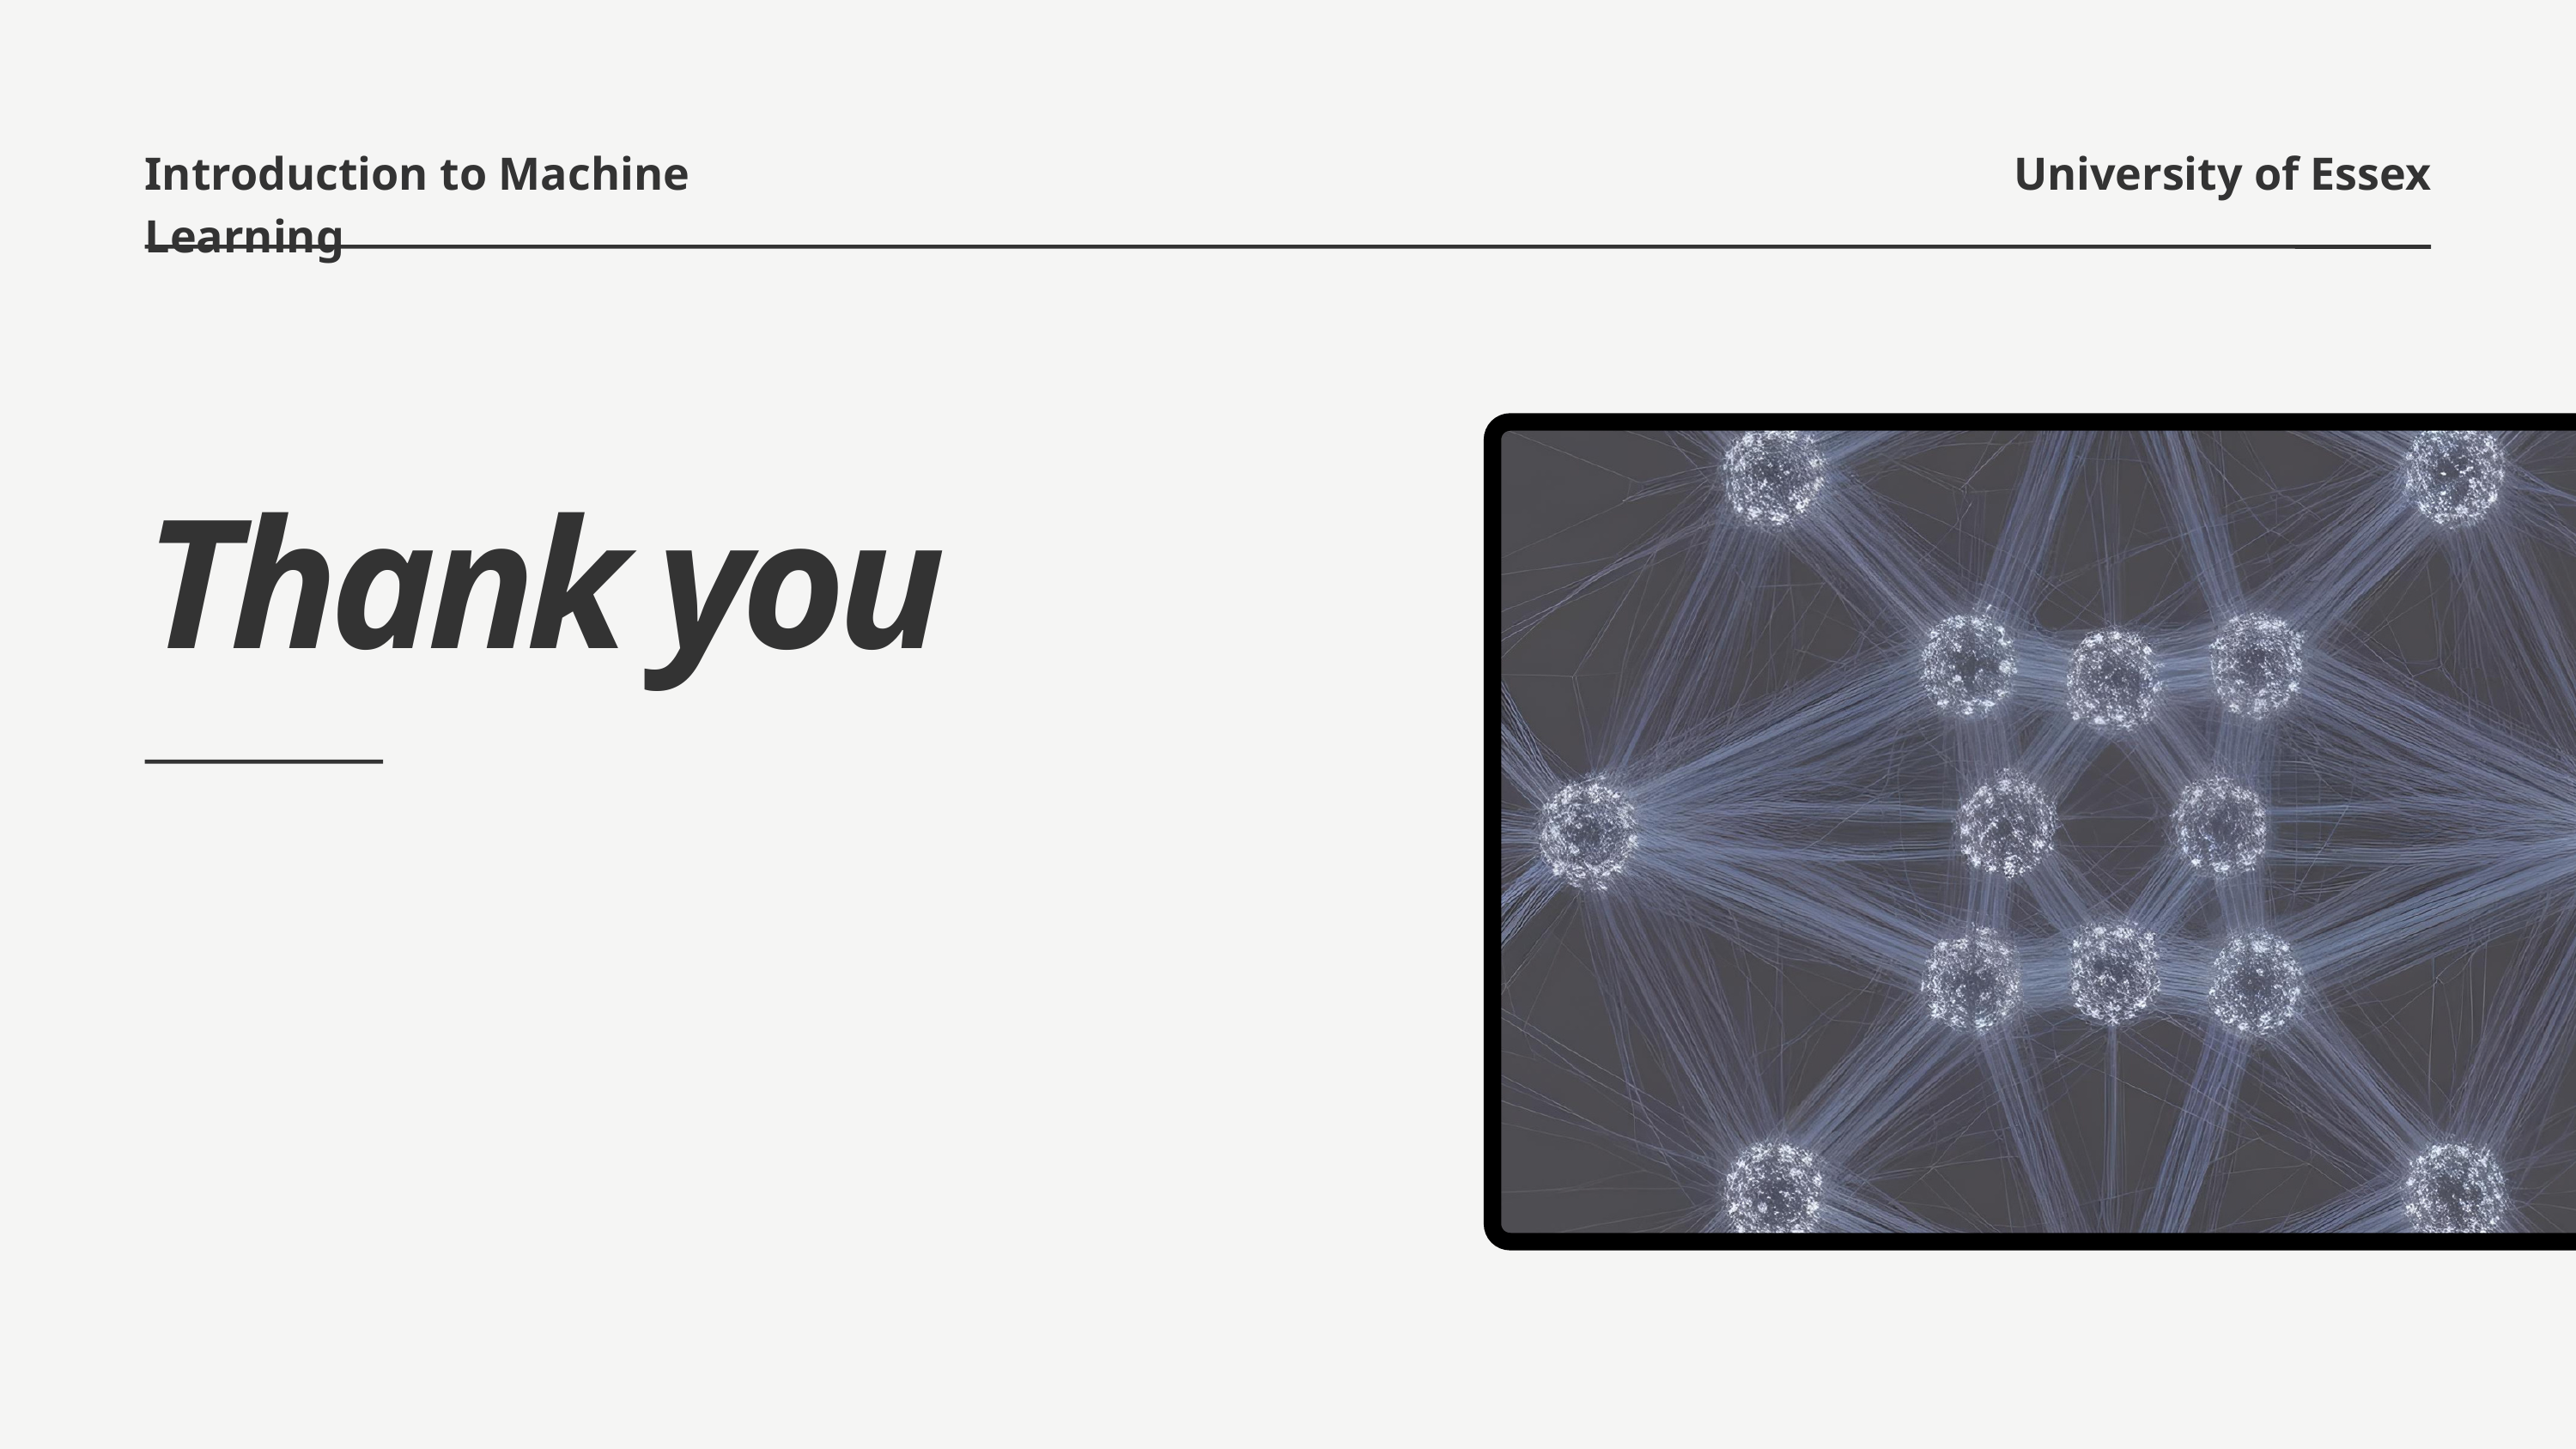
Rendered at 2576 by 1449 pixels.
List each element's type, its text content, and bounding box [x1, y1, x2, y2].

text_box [1492, 421, 2576, 1242]
text_box Thank you [144, 469, 1289, 684]
text_box University of Essex [1721, 136, 2432, 200]
text_box Introduction to Machine Learning [144, 136, 854, 263]
